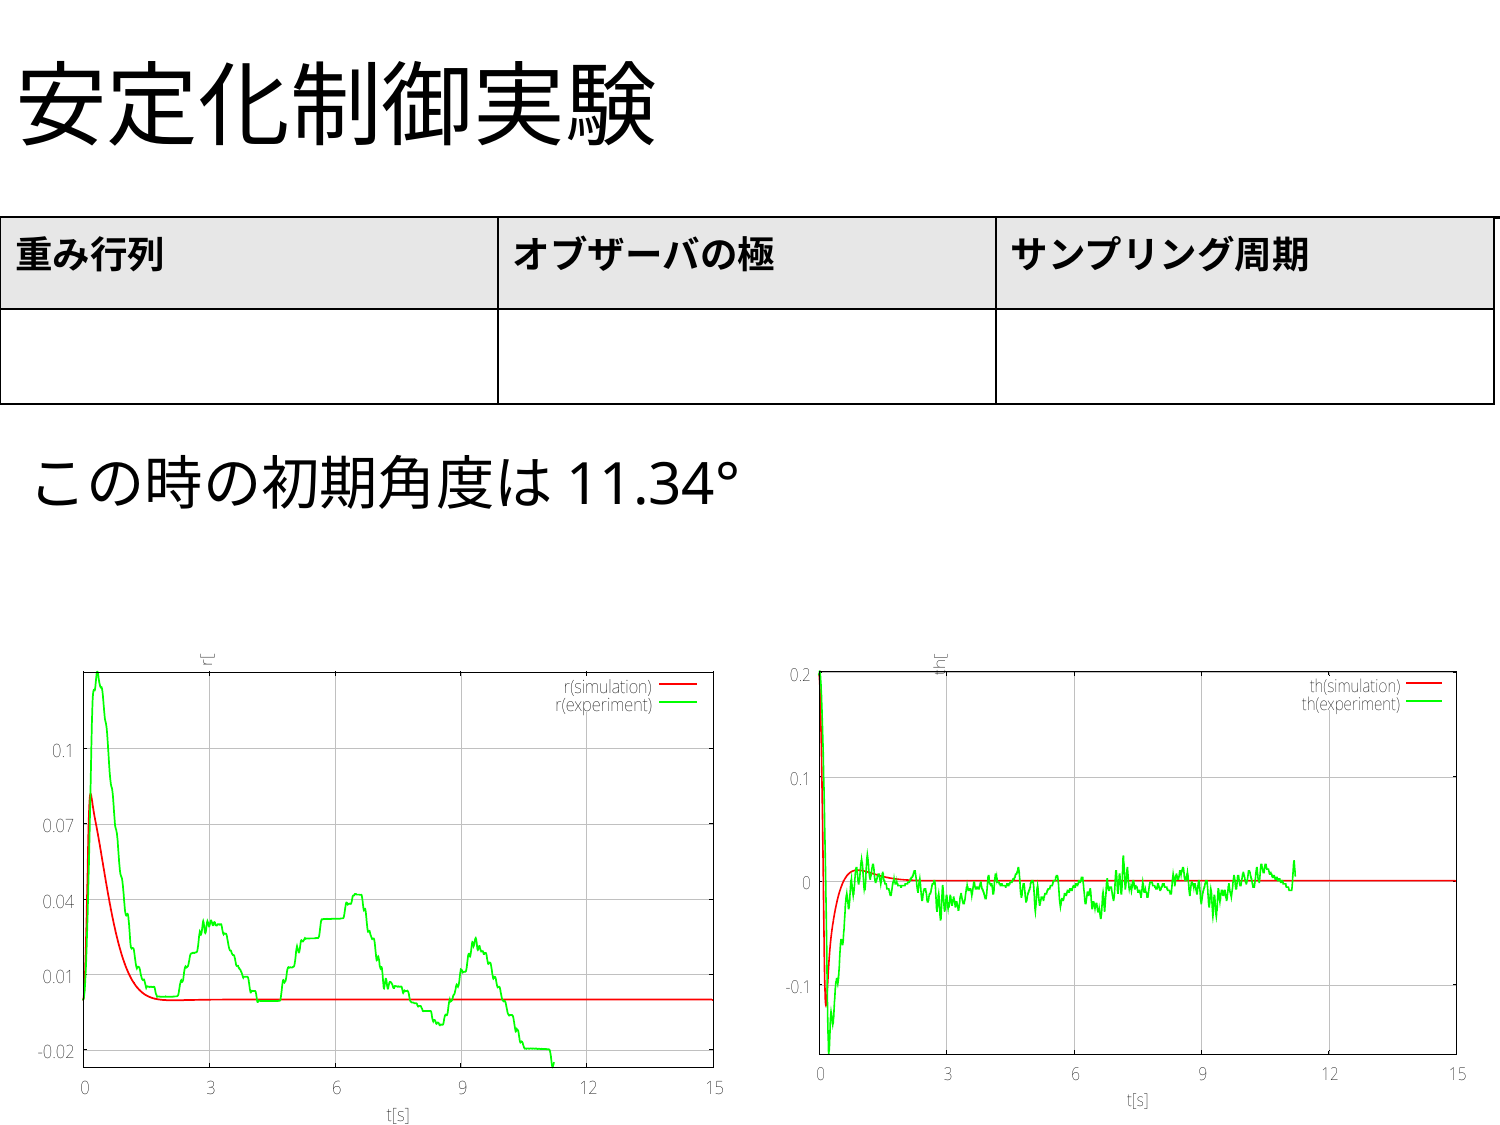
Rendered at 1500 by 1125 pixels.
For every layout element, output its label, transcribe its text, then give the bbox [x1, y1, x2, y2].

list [0, 653, 753, 1125]
text_box この時の初期角度は11.34° [13, 438, 943, 524]
title 安定化制御実験 [0, 0, 1500, 218]
picture [747, 653, 1494, 1110]
